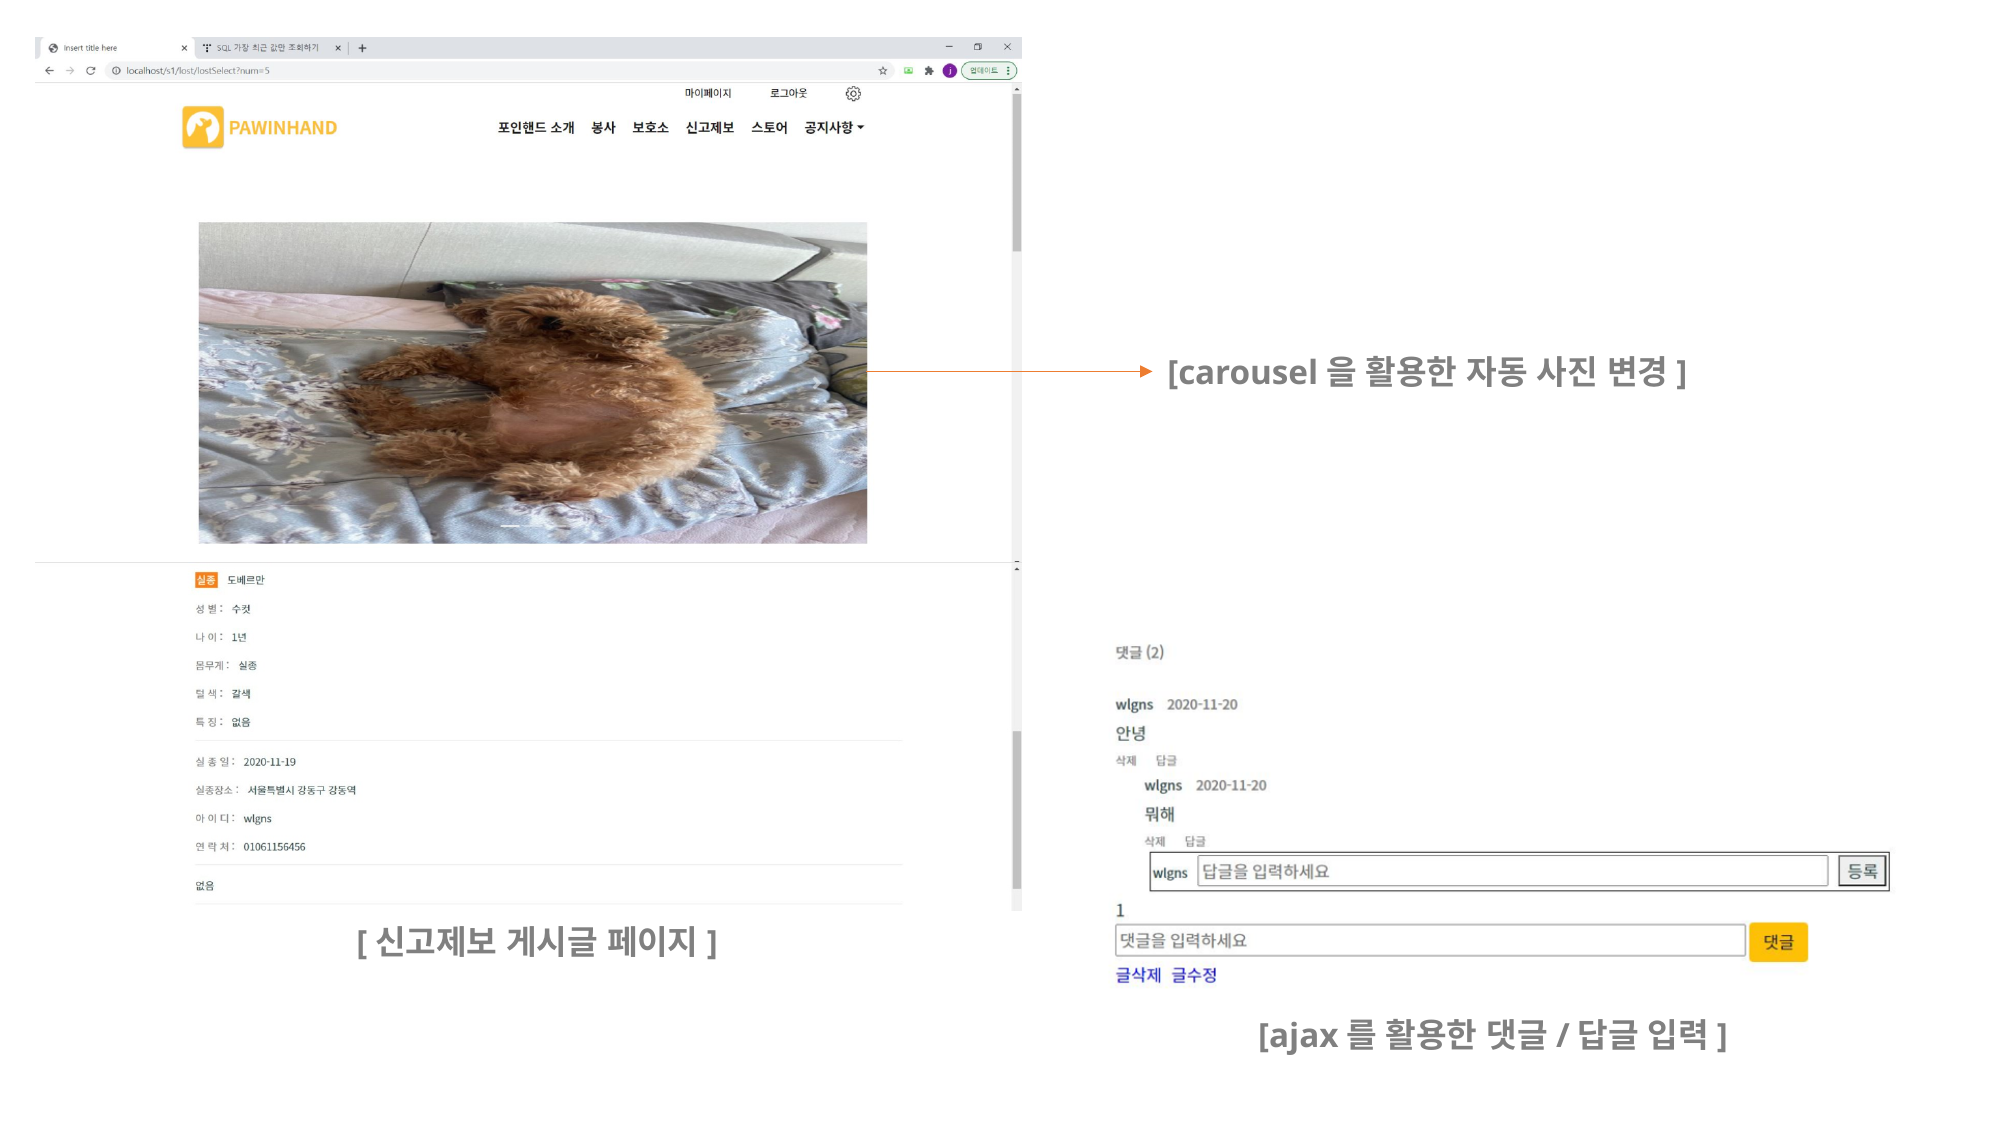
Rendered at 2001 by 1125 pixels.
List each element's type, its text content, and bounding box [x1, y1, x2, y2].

text_box [carousel을 활용한 자동 사진 변경] [1152, 343, 1712, 399]
text_box [신고제보 게시글 페이지] [341, 914, 759, 969]
text_box [ajax를 활용한 댓글/답글 입력] [1243, 1007, 1757, 1062]
picture [34, 37, 1022, 911]
picture [1104, 640, 1896, 989]
